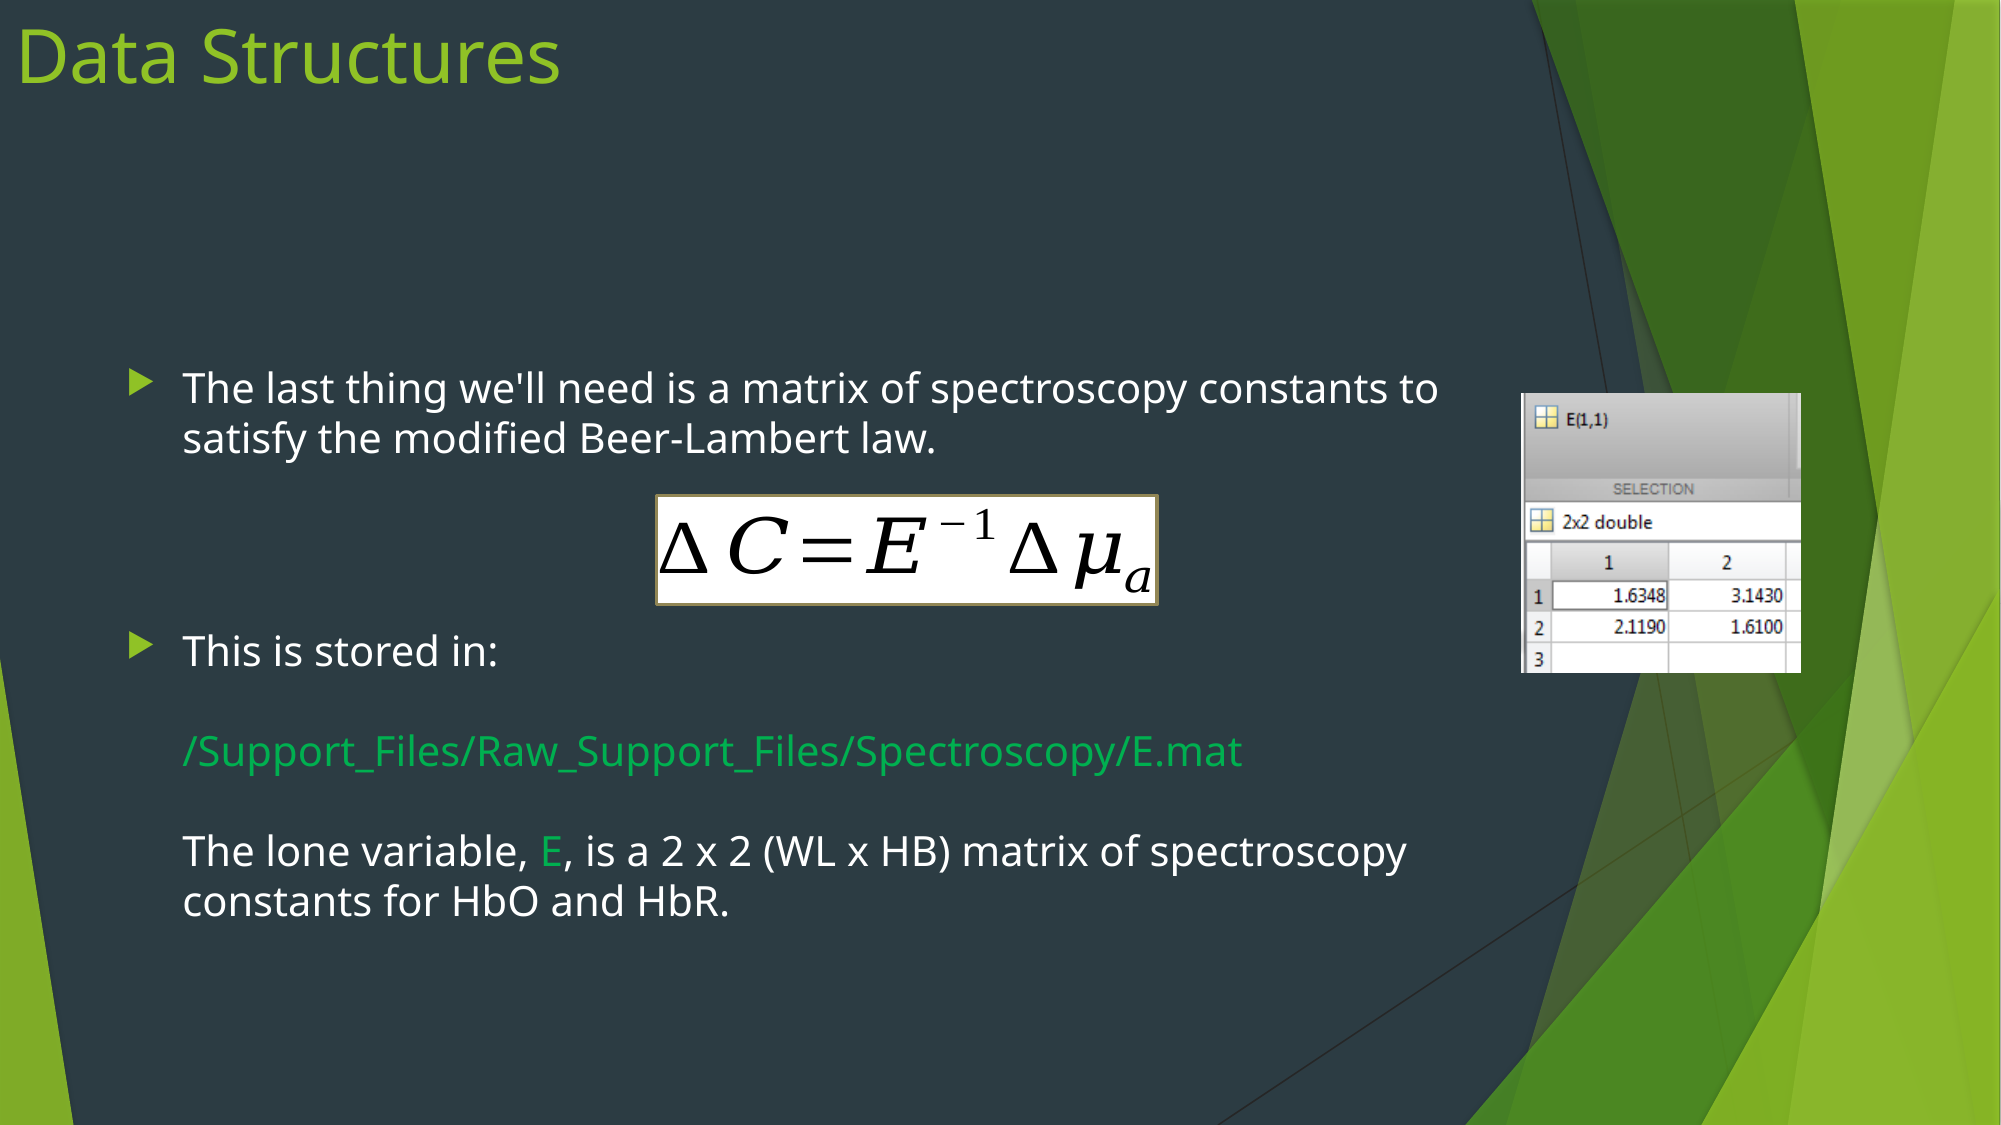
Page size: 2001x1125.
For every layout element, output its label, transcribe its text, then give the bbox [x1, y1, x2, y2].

list The last thing we'll need is a matrix of spectroscopy constants to satisfy the modified Beer-Lambert law. This is stored in: /Support_Files/Raw_Support_Files/Spectroscopy/E.mat The lone variable, E, is a 2 x 2 (WL x HB) matrix of spectroscopy constants for HbO and HbR. [111, 354, 1522, 992]
picture [1520, 392, 1802, 674]
title Data Structures [0, 0, 1411, 218]
